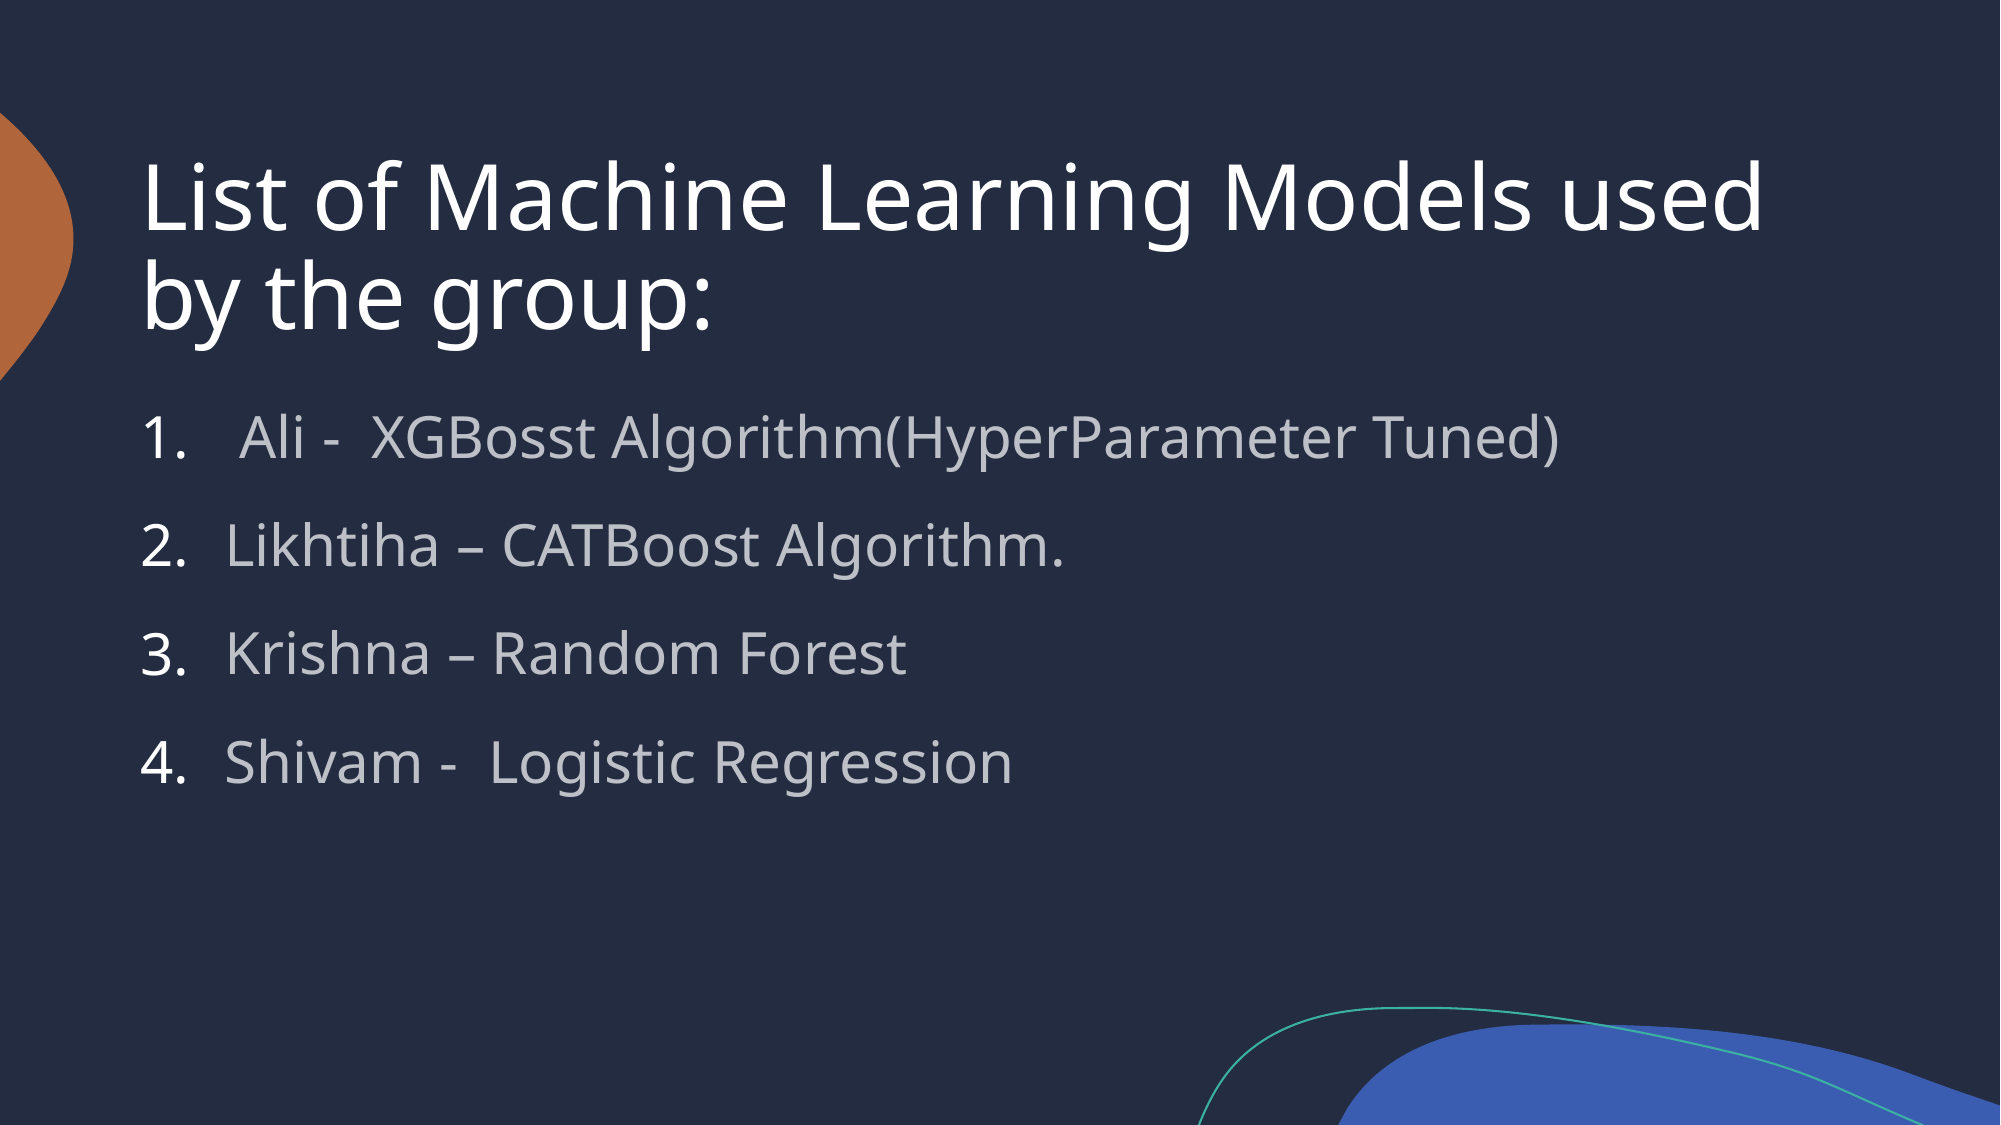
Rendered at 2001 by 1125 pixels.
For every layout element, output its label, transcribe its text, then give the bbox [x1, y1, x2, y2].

list Ali - XGBosst Algorithm(HyperParameter Tuned) Likhtiha – CATBoost Algorithm. Krishna – Random Forest Shivam - Logistic Regression [125, 375, 1875, 1002]
title List of Machine Learning Models used by the group: [125, 125, 1875, 375]
